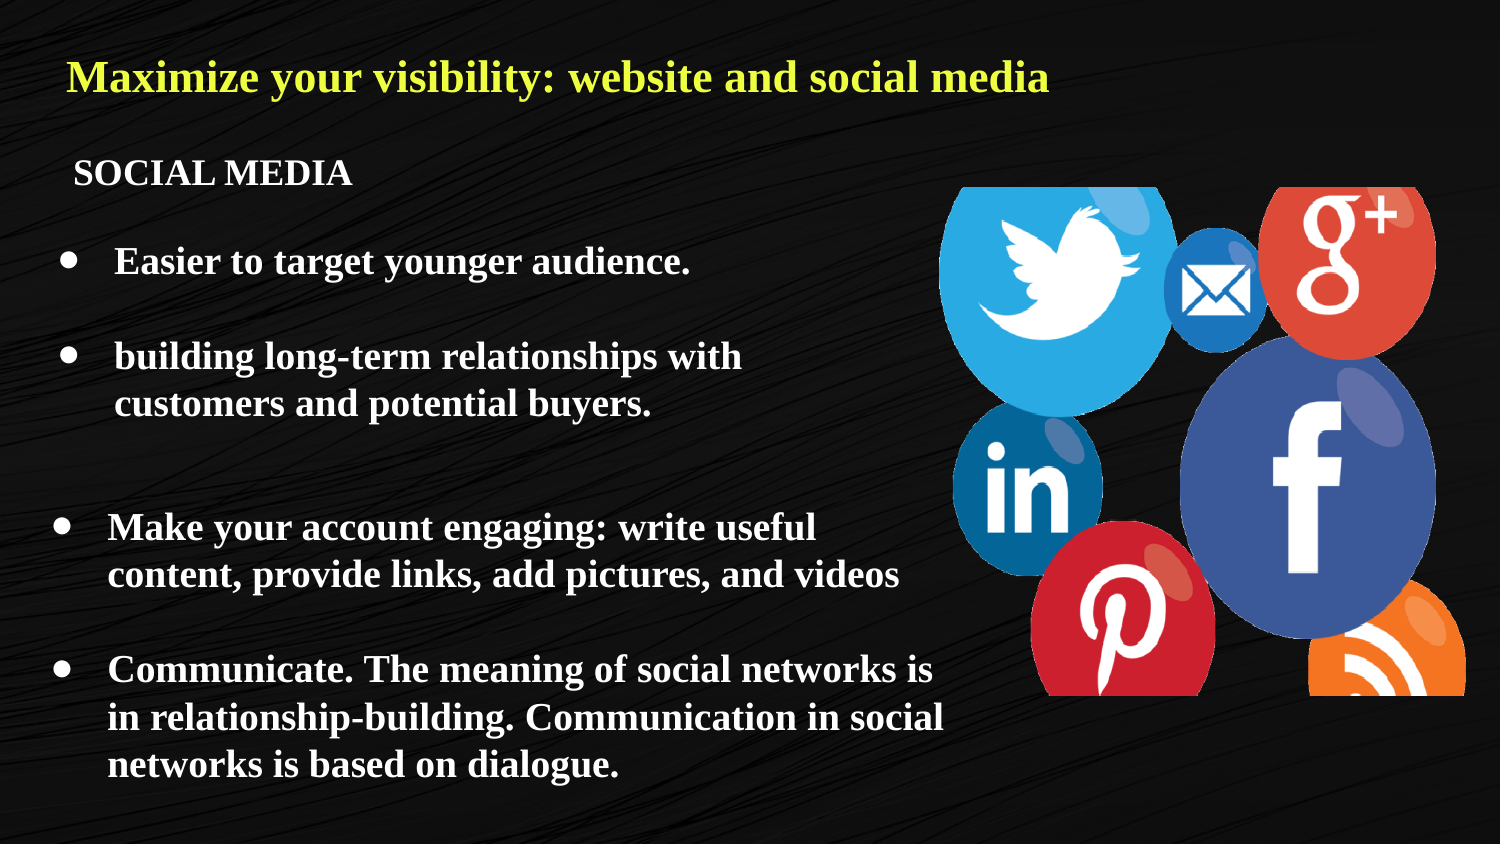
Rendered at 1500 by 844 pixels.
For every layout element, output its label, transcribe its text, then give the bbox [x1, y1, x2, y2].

text_box Easier to target younger audience. building long-term relationships with customers and potential buyers. [24, 219, 896, 413]
picture [0, 0, 1500, 844]
text_box SOCIAL MEDIA [58, 126, 567, 219]
text_box Maximize your visibility: website and social media [51, 23, 1449, 117]
text_box Make your account engaging: write useful content, provide links, add pictures, and videos Communicate. The meaning of social networks is in relationship-building. Communication in social networks is based on dialogue. [17, 485, 962, 823]
